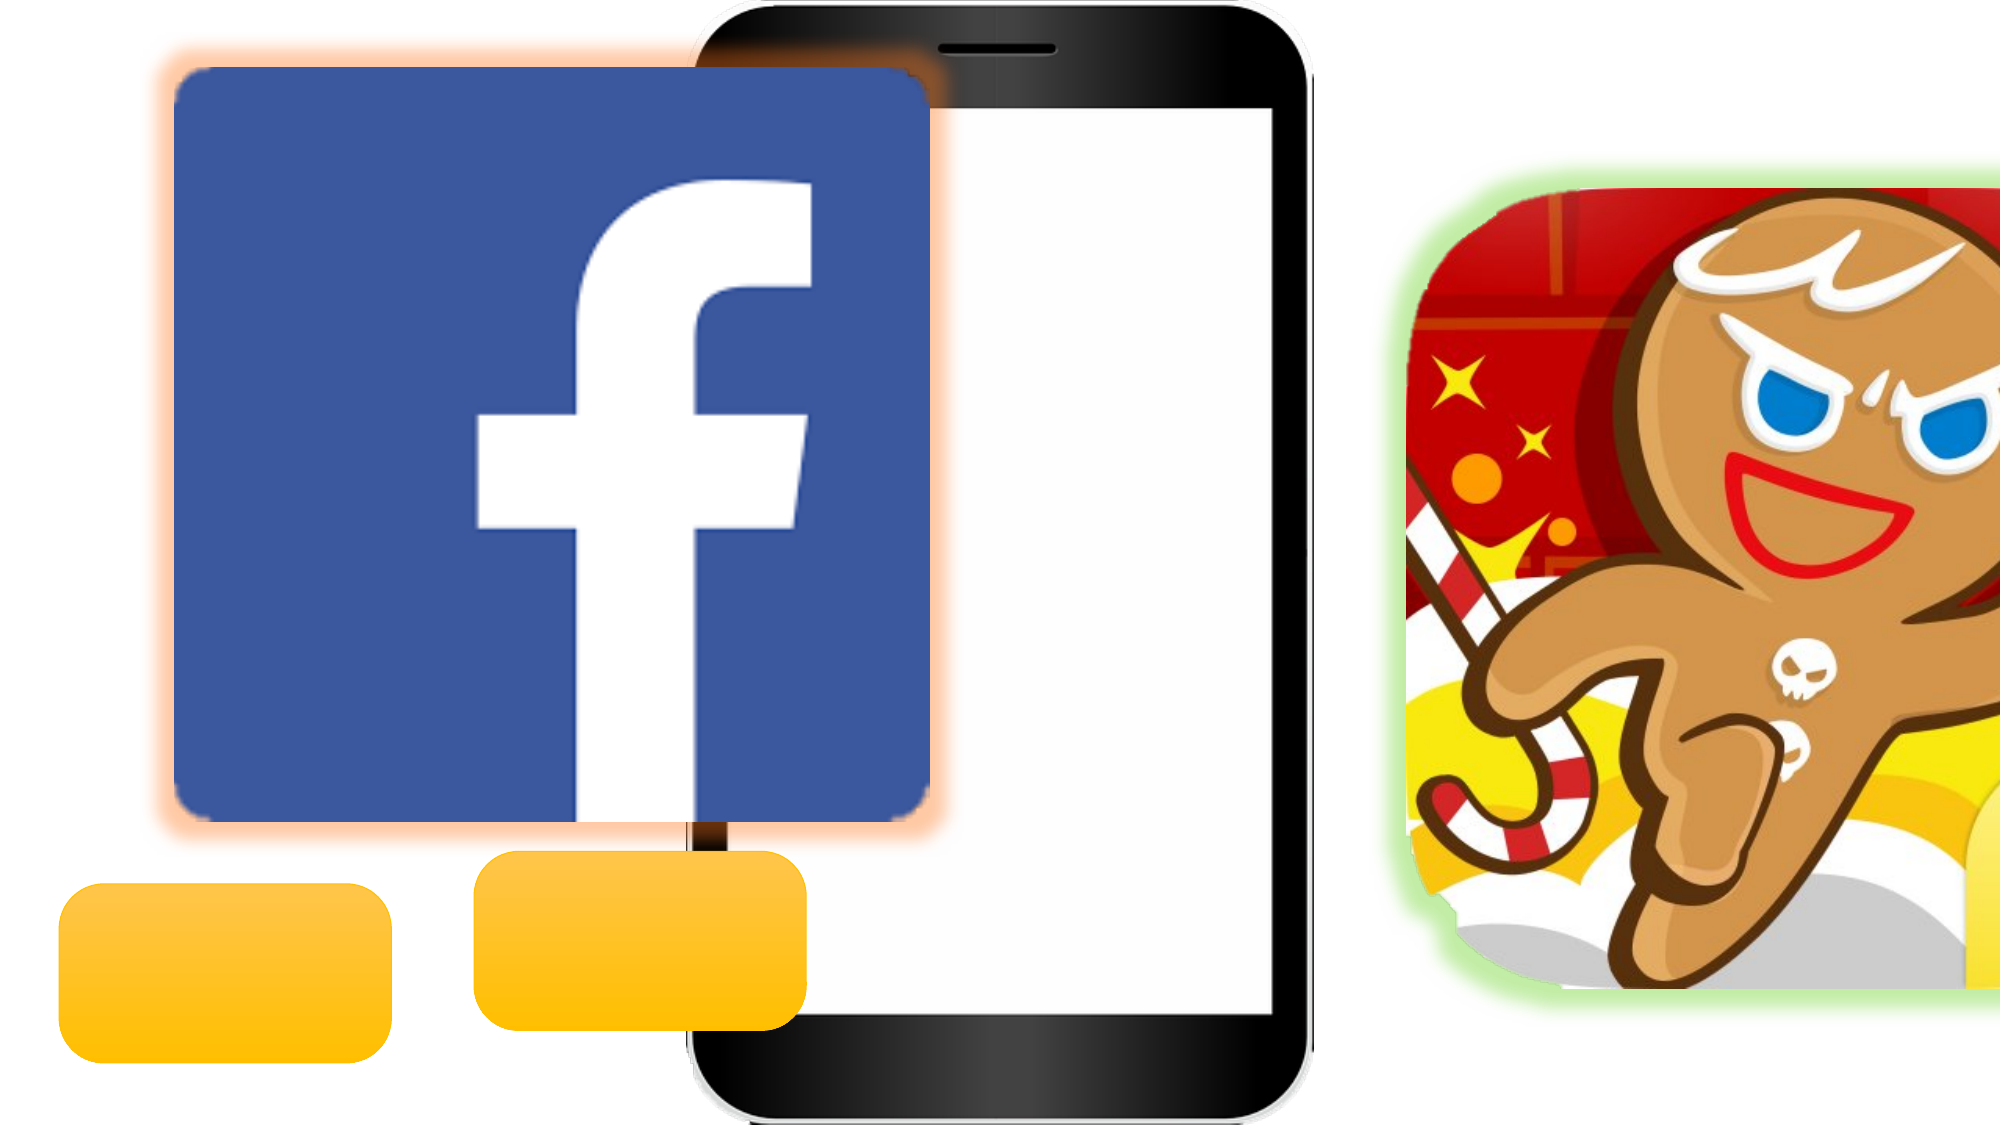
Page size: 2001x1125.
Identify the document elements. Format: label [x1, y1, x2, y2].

text_box [473, 850, 686, 1031]
picture [174, 0, 1314, 1125]
picture [1406, 188, 2000, 989]
text_box [58, 883, 392, 1064]
